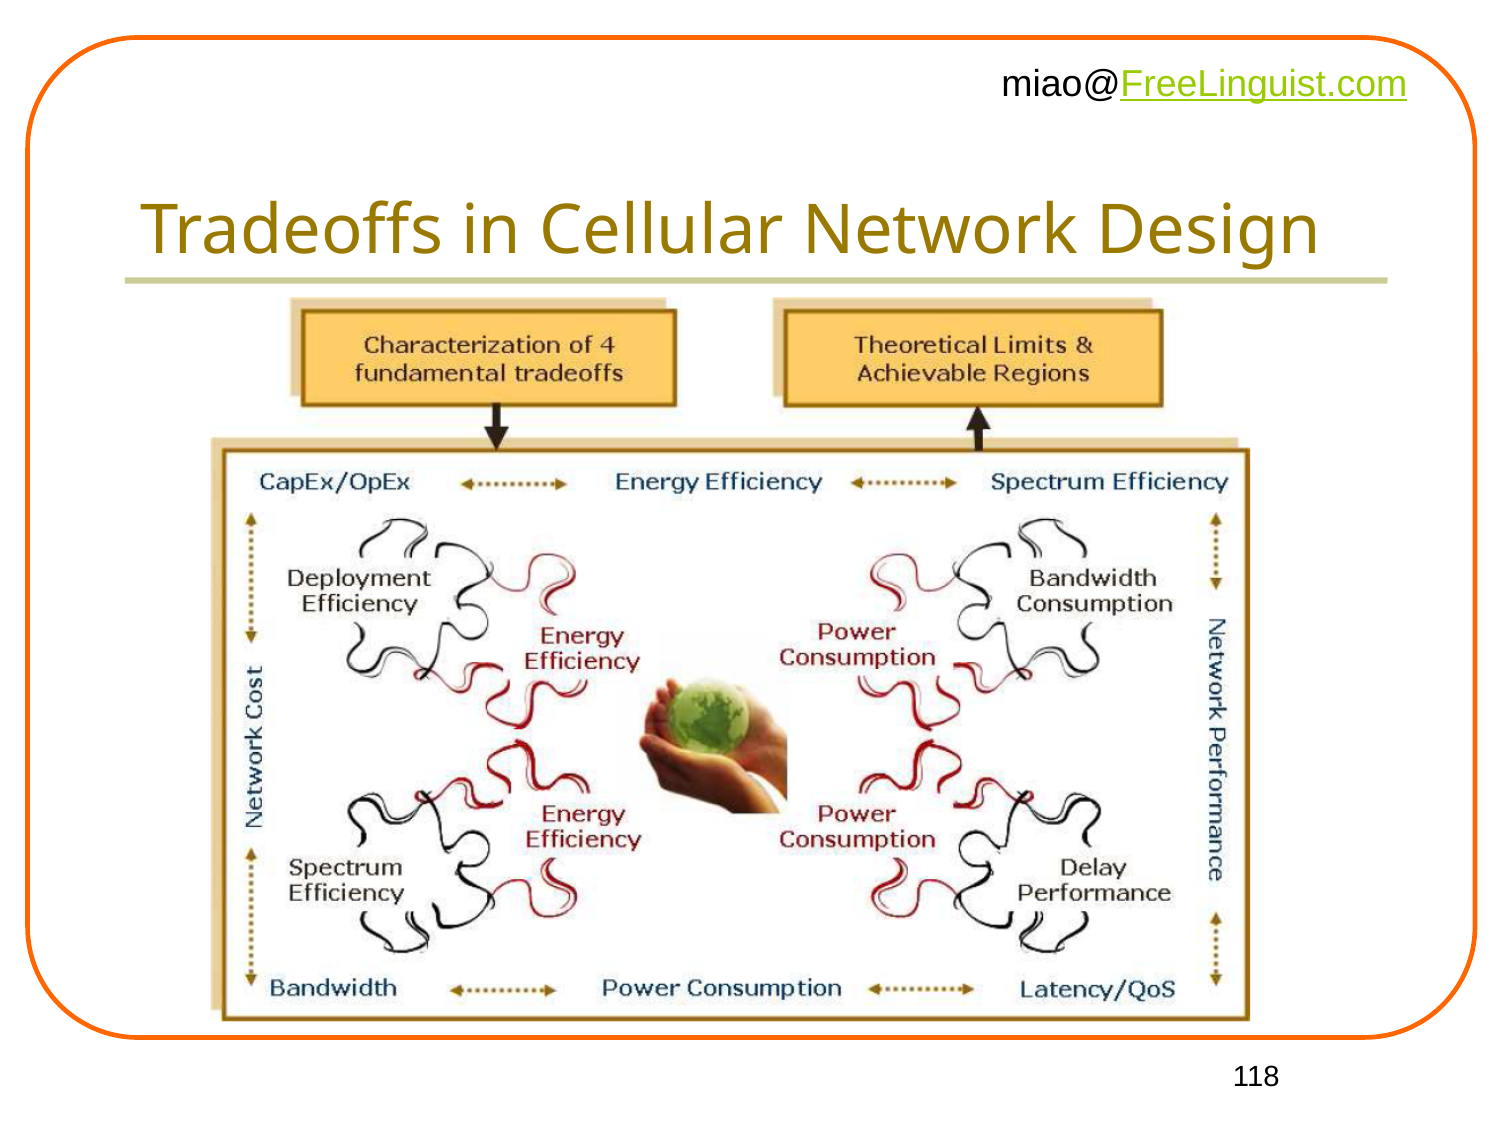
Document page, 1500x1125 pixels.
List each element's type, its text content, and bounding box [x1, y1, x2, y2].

slide_number 118 [1124, 1049, 1388, 1125]
title Tradeoffs in Cellular Network Design [125, 87, 1388, 275]
picture [171, 285, 1282, 1036]
